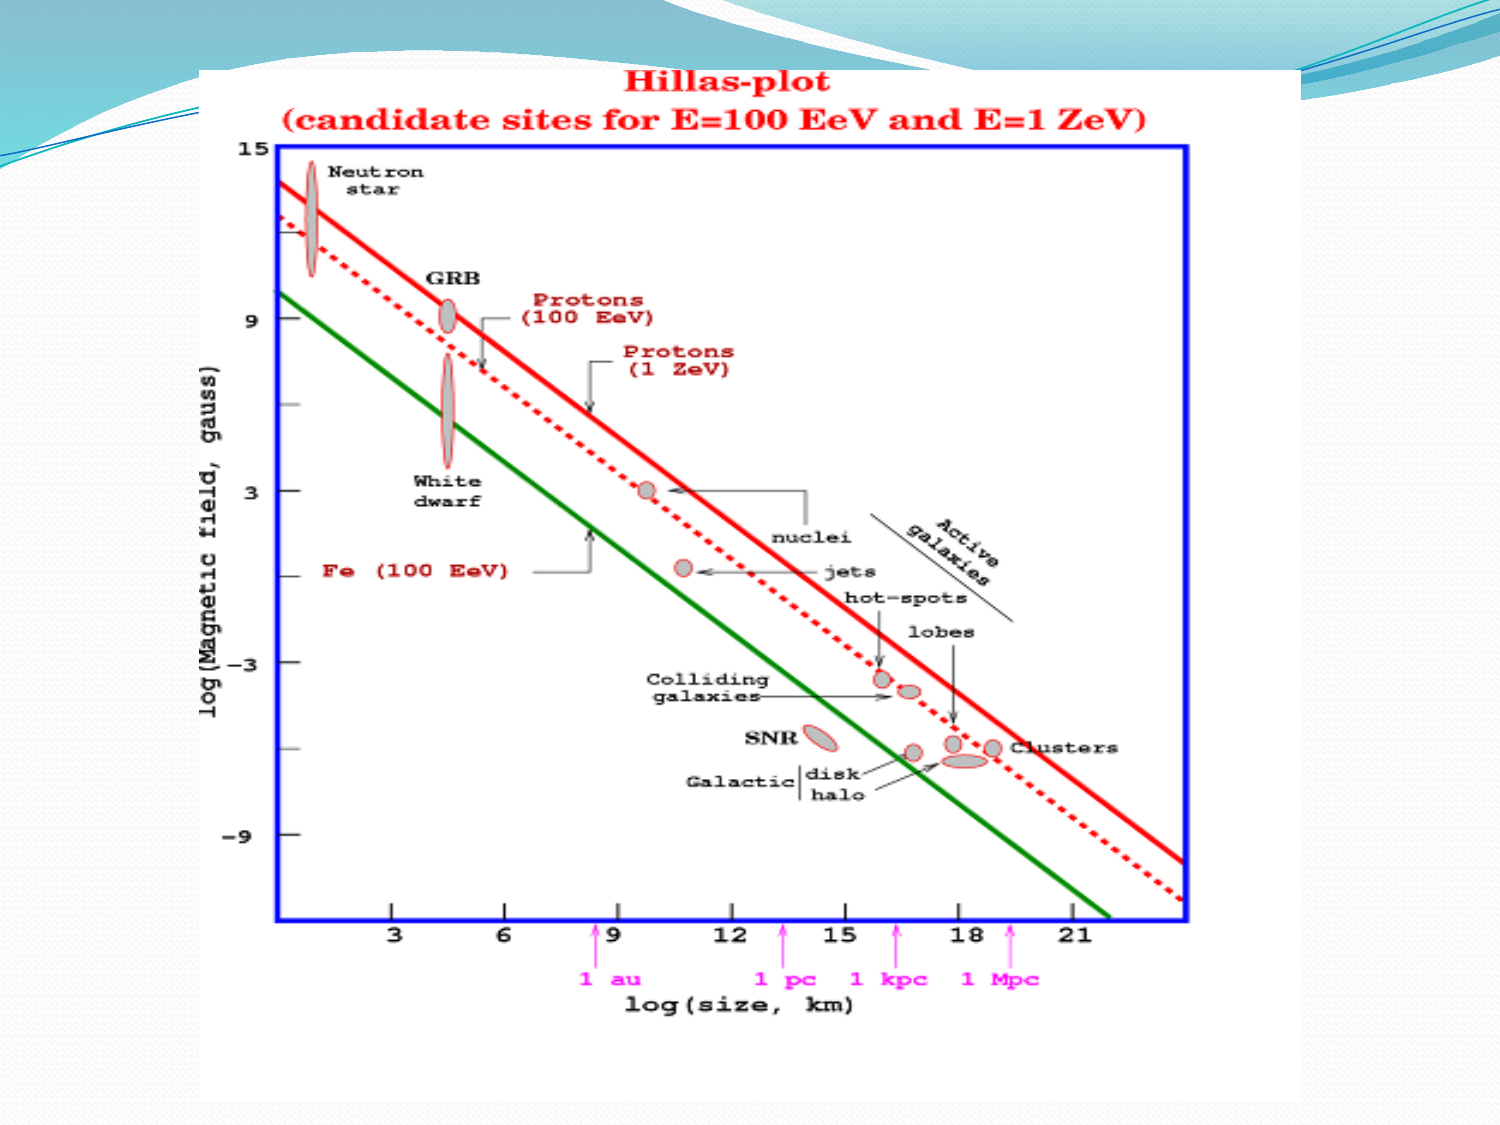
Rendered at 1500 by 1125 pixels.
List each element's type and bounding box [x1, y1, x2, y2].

picture [198, 70, 1301, 1102]
